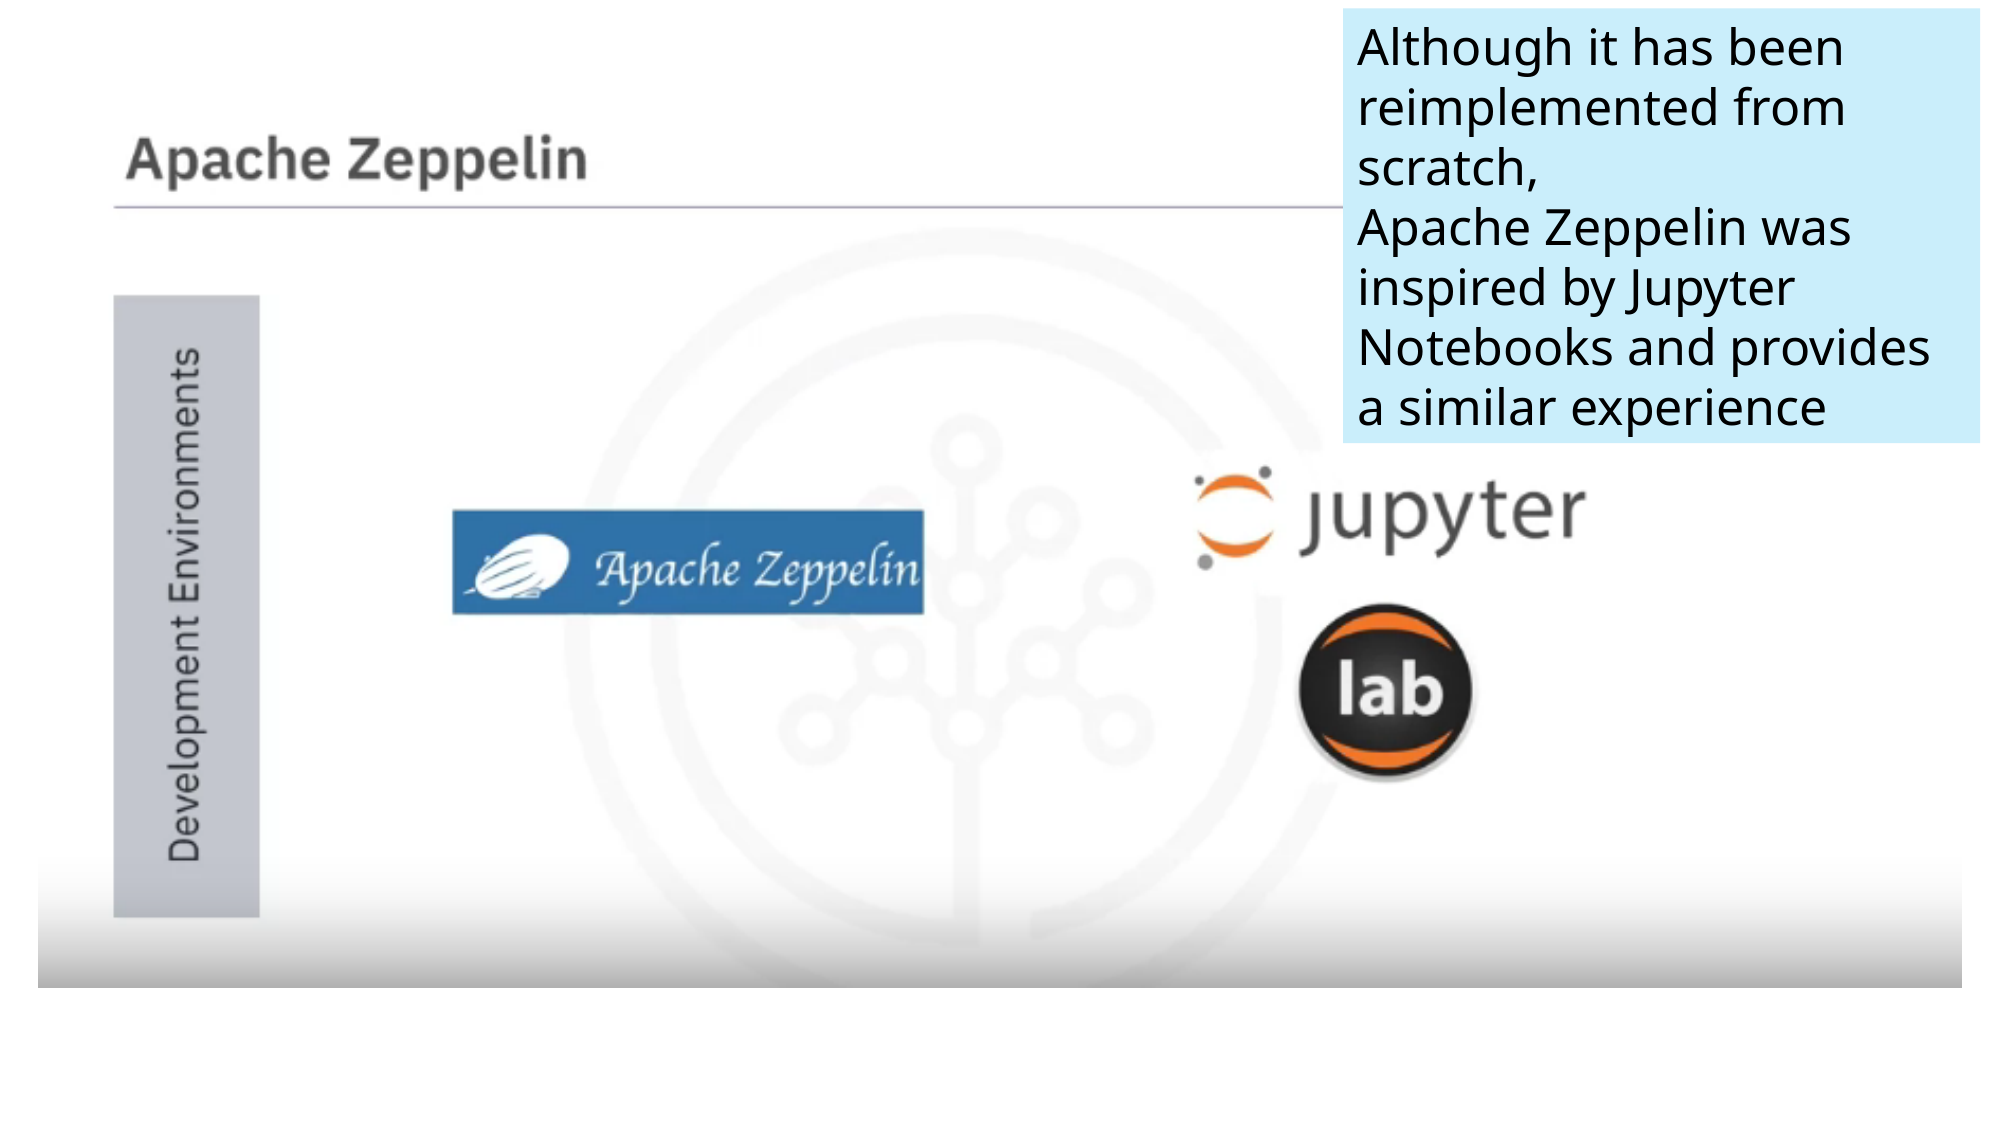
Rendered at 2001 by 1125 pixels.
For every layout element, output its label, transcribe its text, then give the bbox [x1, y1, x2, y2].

text_box Although it has been reimplemented from scratch, Apache Zeppelin was inspired by Jupyter Notebooks and provides a similar experience [1343, 8, 1981, 444]
picture [37, 83, 1963, 989]
